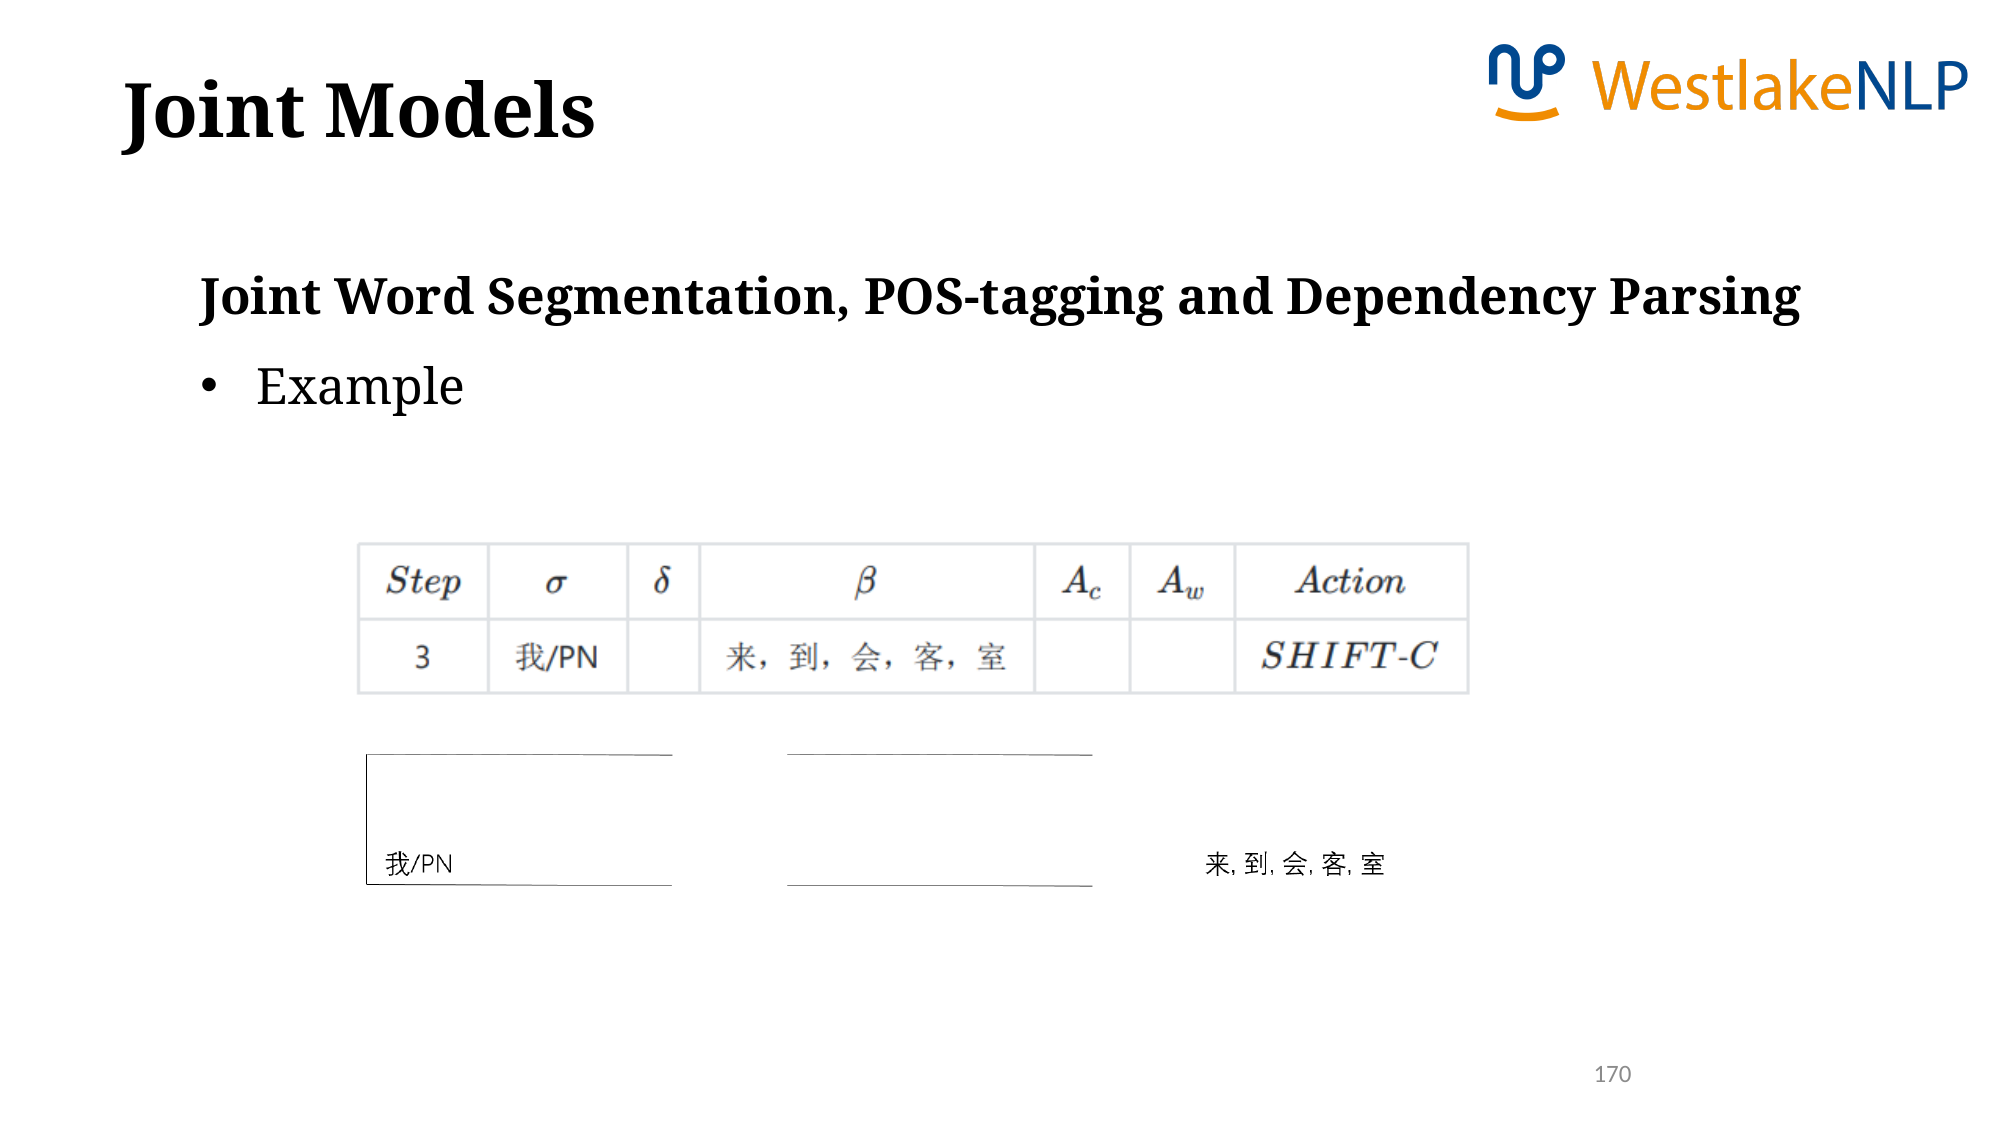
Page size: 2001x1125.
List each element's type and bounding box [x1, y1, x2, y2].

text_box [185, 226, 1887, 422]
picture [1459, 0, 2000, 170]
slide_number [1309, 1042, 1647, 1103]
text_box [108, 55, 1295, 161]
picture [336, 530, 1495, 1066]
